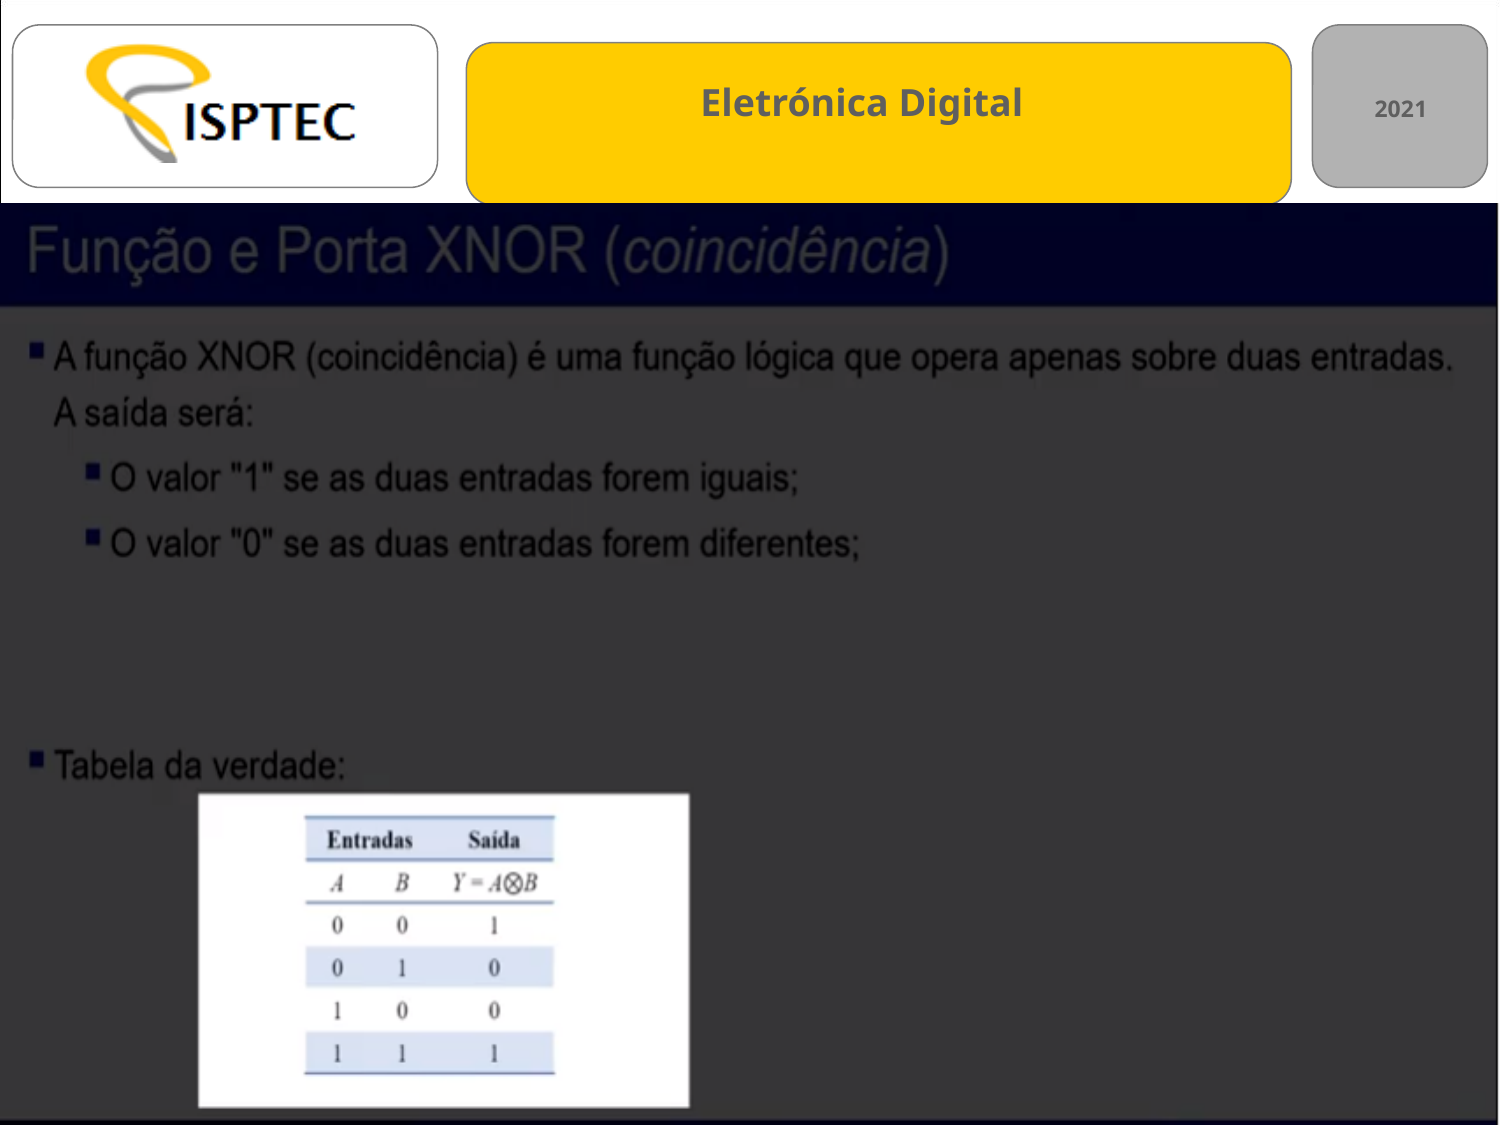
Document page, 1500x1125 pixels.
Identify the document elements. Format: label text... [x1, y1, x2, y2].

text_box [1312, 24, 1488, 188]
text_box [466, 42, 1292, 201]
picture [0, 0, 1500, 1125]
text_box 2021 [1319, 87, 1483, 130]
text_box Eletrónica Digital [478, 71, 1275, 132]
text_box [12, 24, 438, 188]
